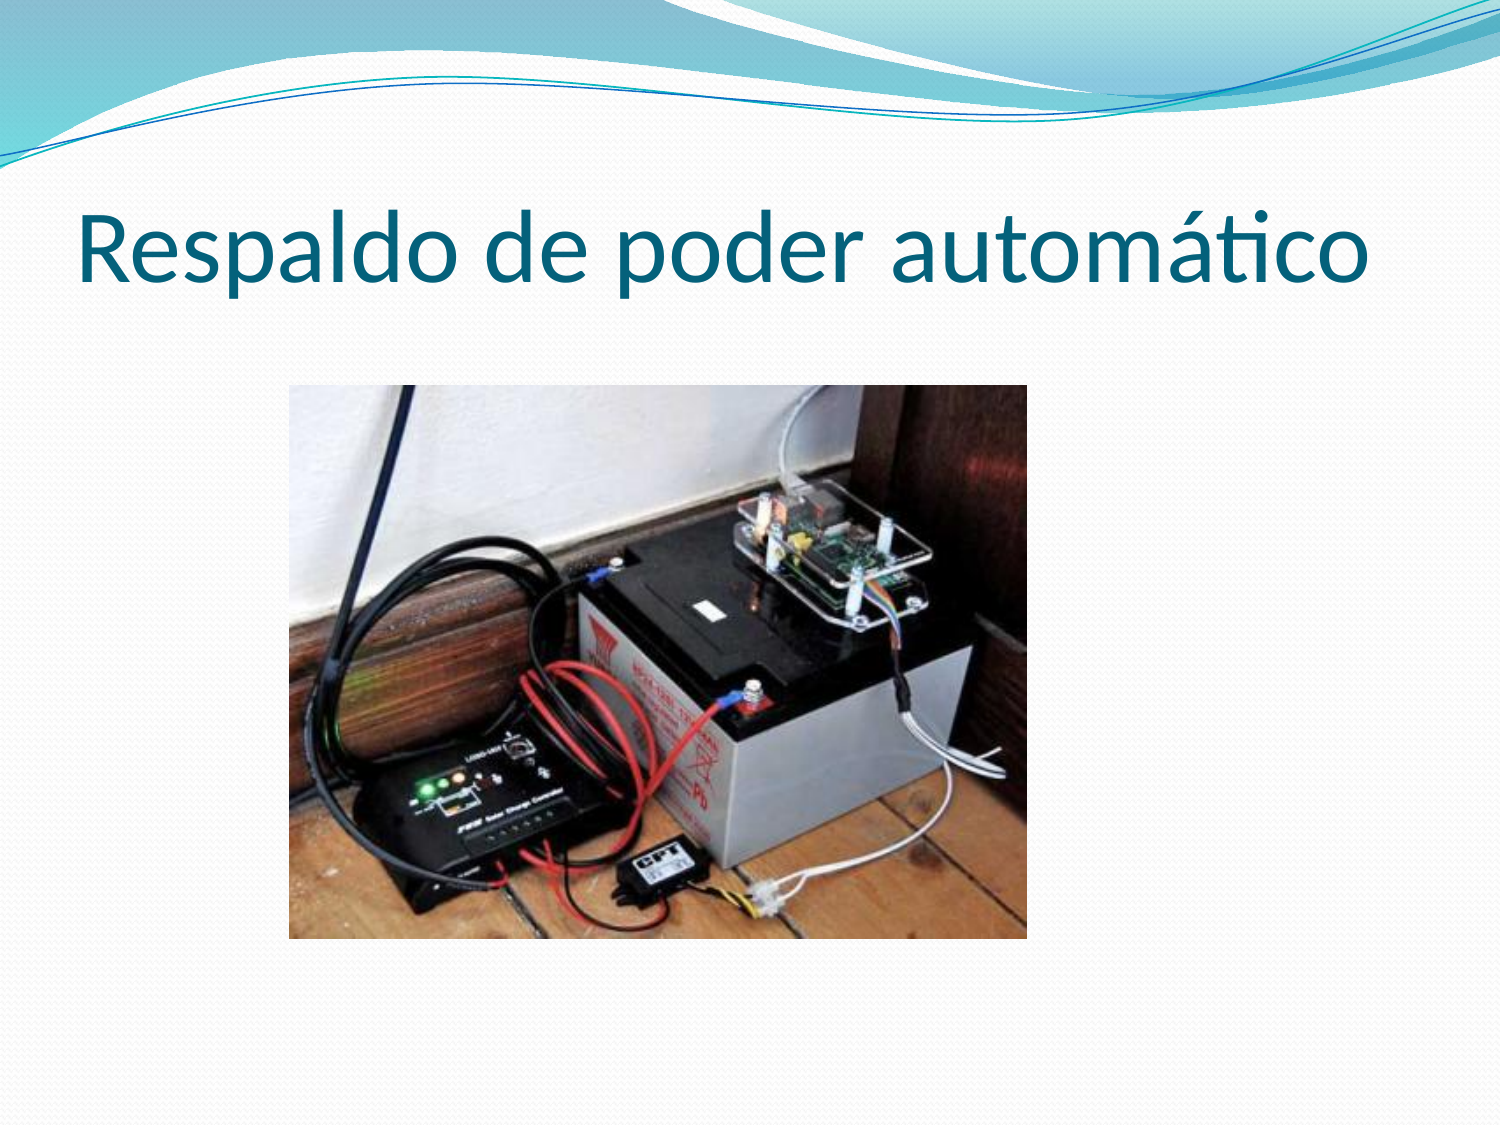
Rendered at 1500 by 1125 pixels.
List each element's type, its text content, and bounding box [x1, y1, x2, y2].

title Respaldo de poder automático [75, 115, 1425, 303]
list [289, 385, 1027, 939]
